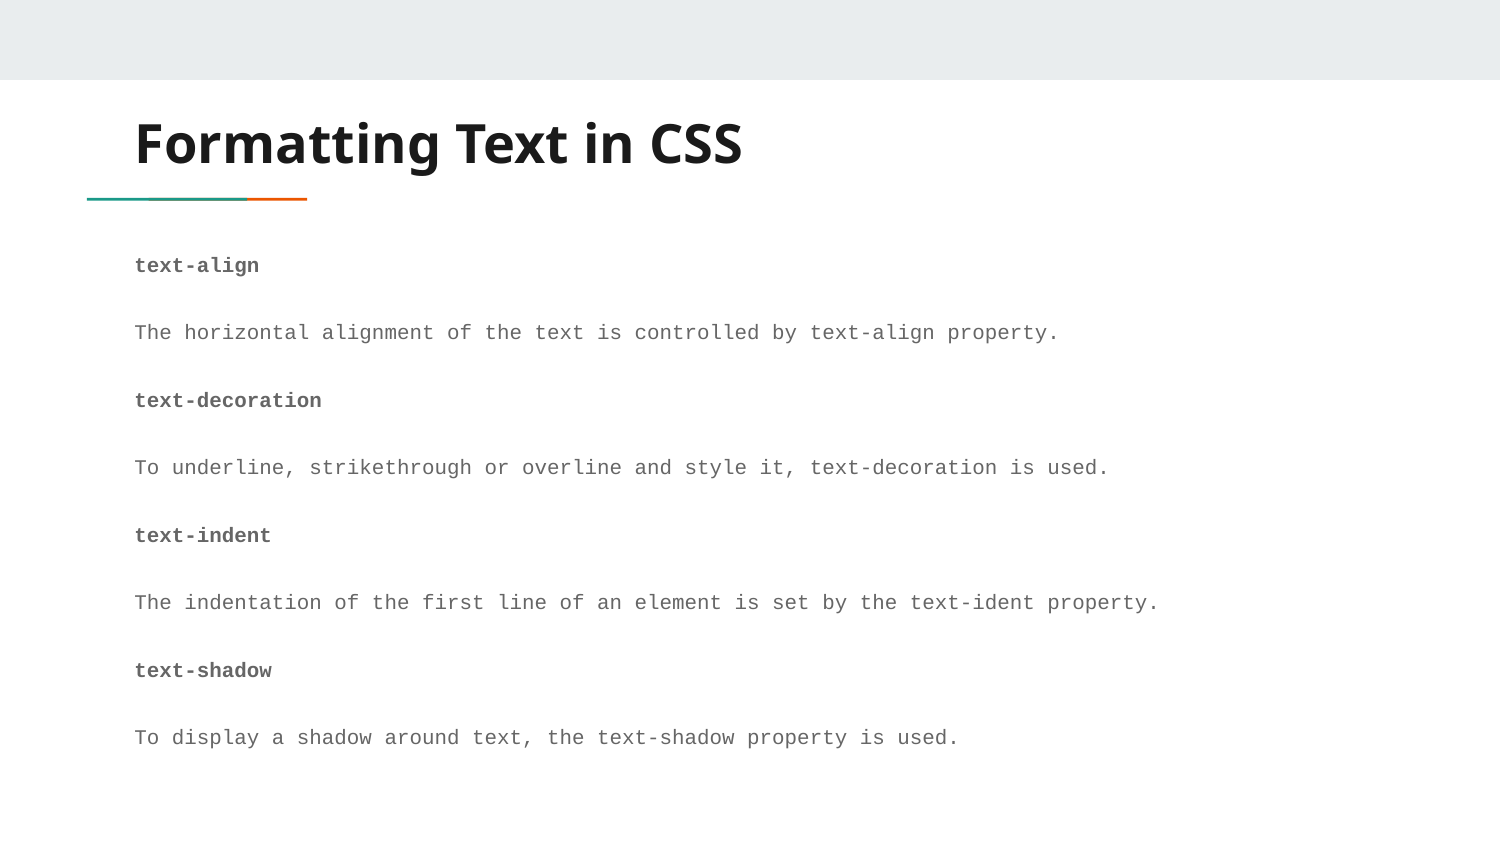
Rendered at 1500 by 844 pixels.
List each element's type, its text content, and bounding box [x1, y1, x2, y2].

title Formatting Text in CSS [119, 94, 1381, 183]
text_box text-align The horizontal alignment of the text is controlled by text-align property. text-decoration To underline, strikethrough or overline and style it, text-decoration is used. text-indent The indentation of the first line of an element is set by the text-ident property. text-shadow To display a shadow around text, the text-shadow property is used. [119, 228, 1381, 798]
